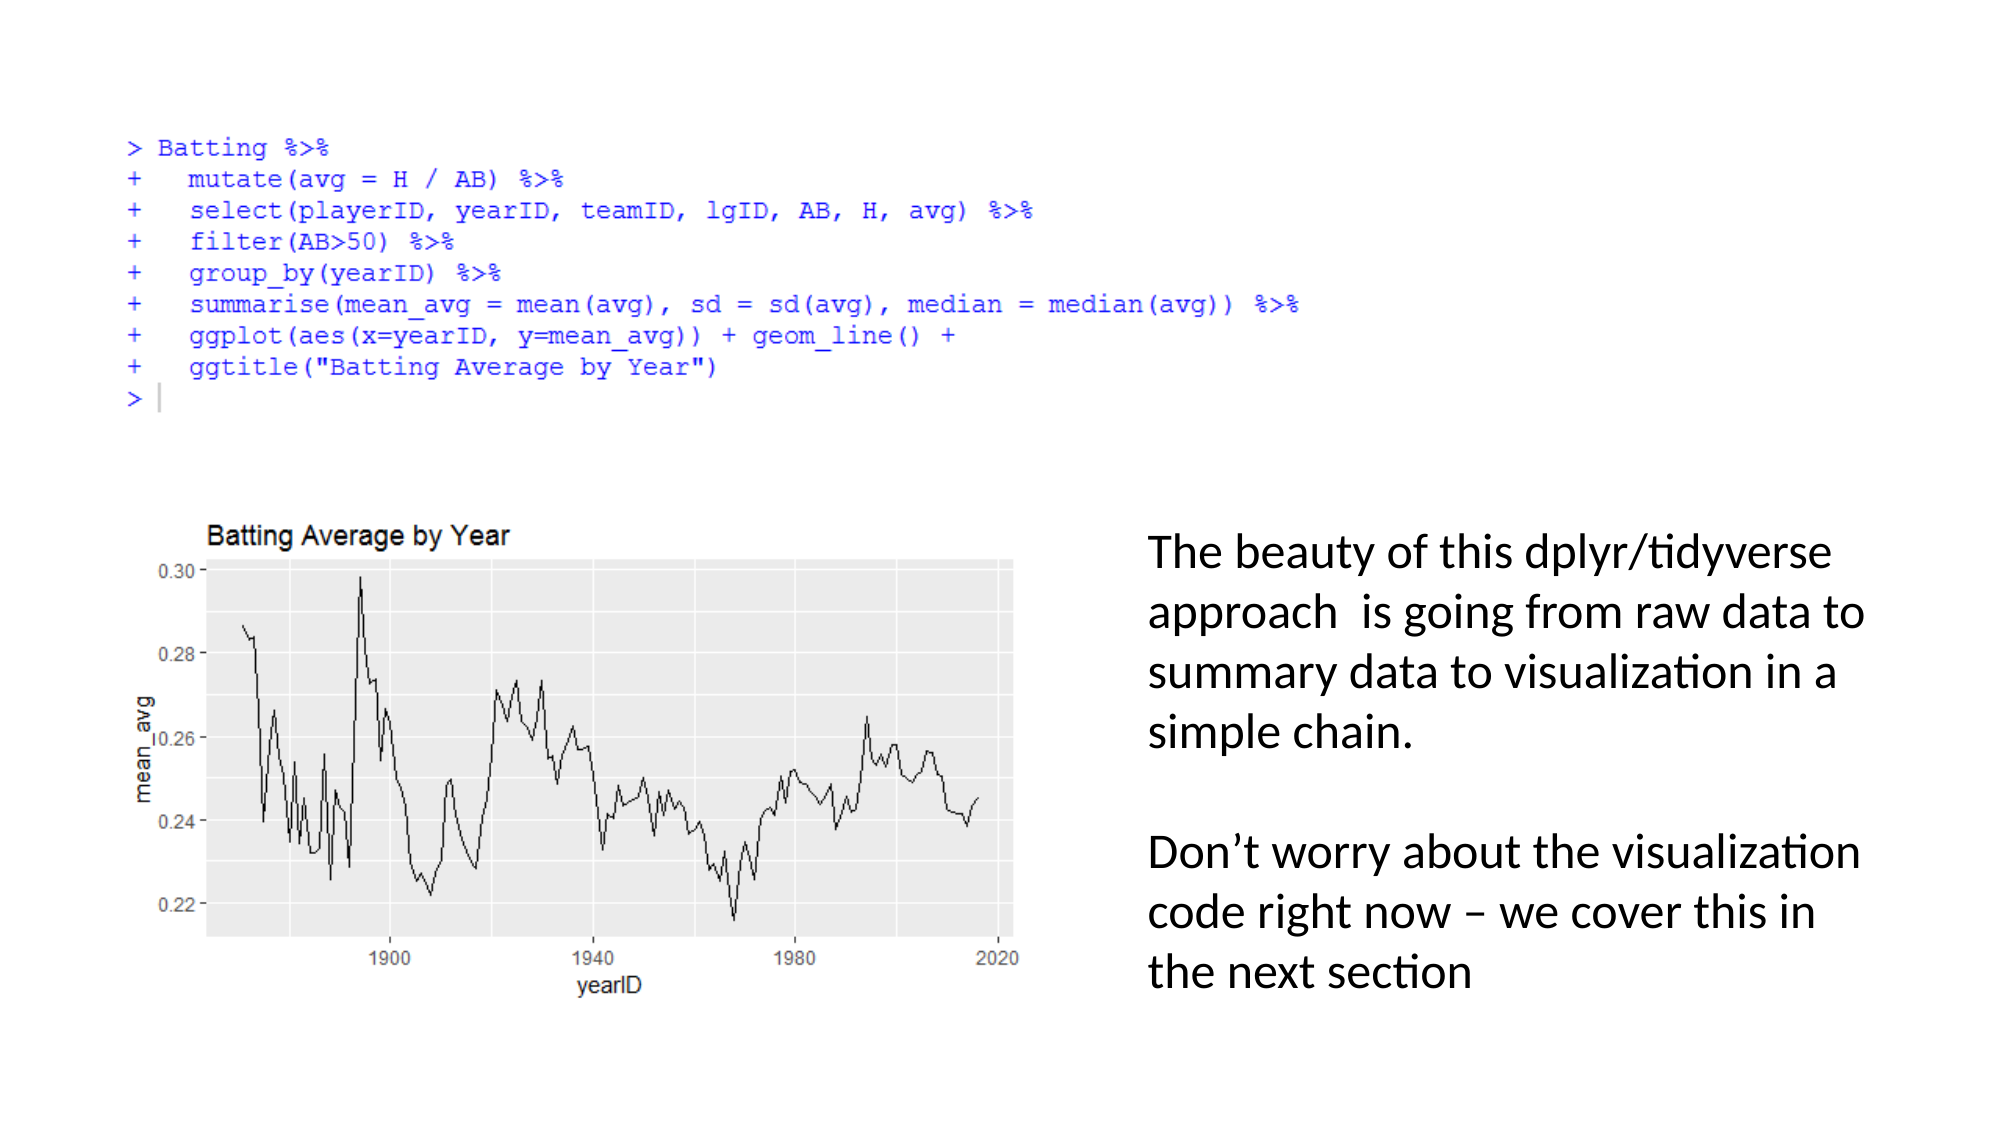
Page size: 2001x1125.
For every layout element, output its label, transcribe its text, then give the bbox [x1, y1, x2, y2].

text_box The beauty of this dplyr/tidyverse approach is going from raw data to summary data to visualization in a simple chain. Don’t worry about the visualization code right now – we cover this in the next section [1132, 511, 1891, 1007]
picture [119, 134, 1305, 423]
picture [119, 511, 1026, 1009]
